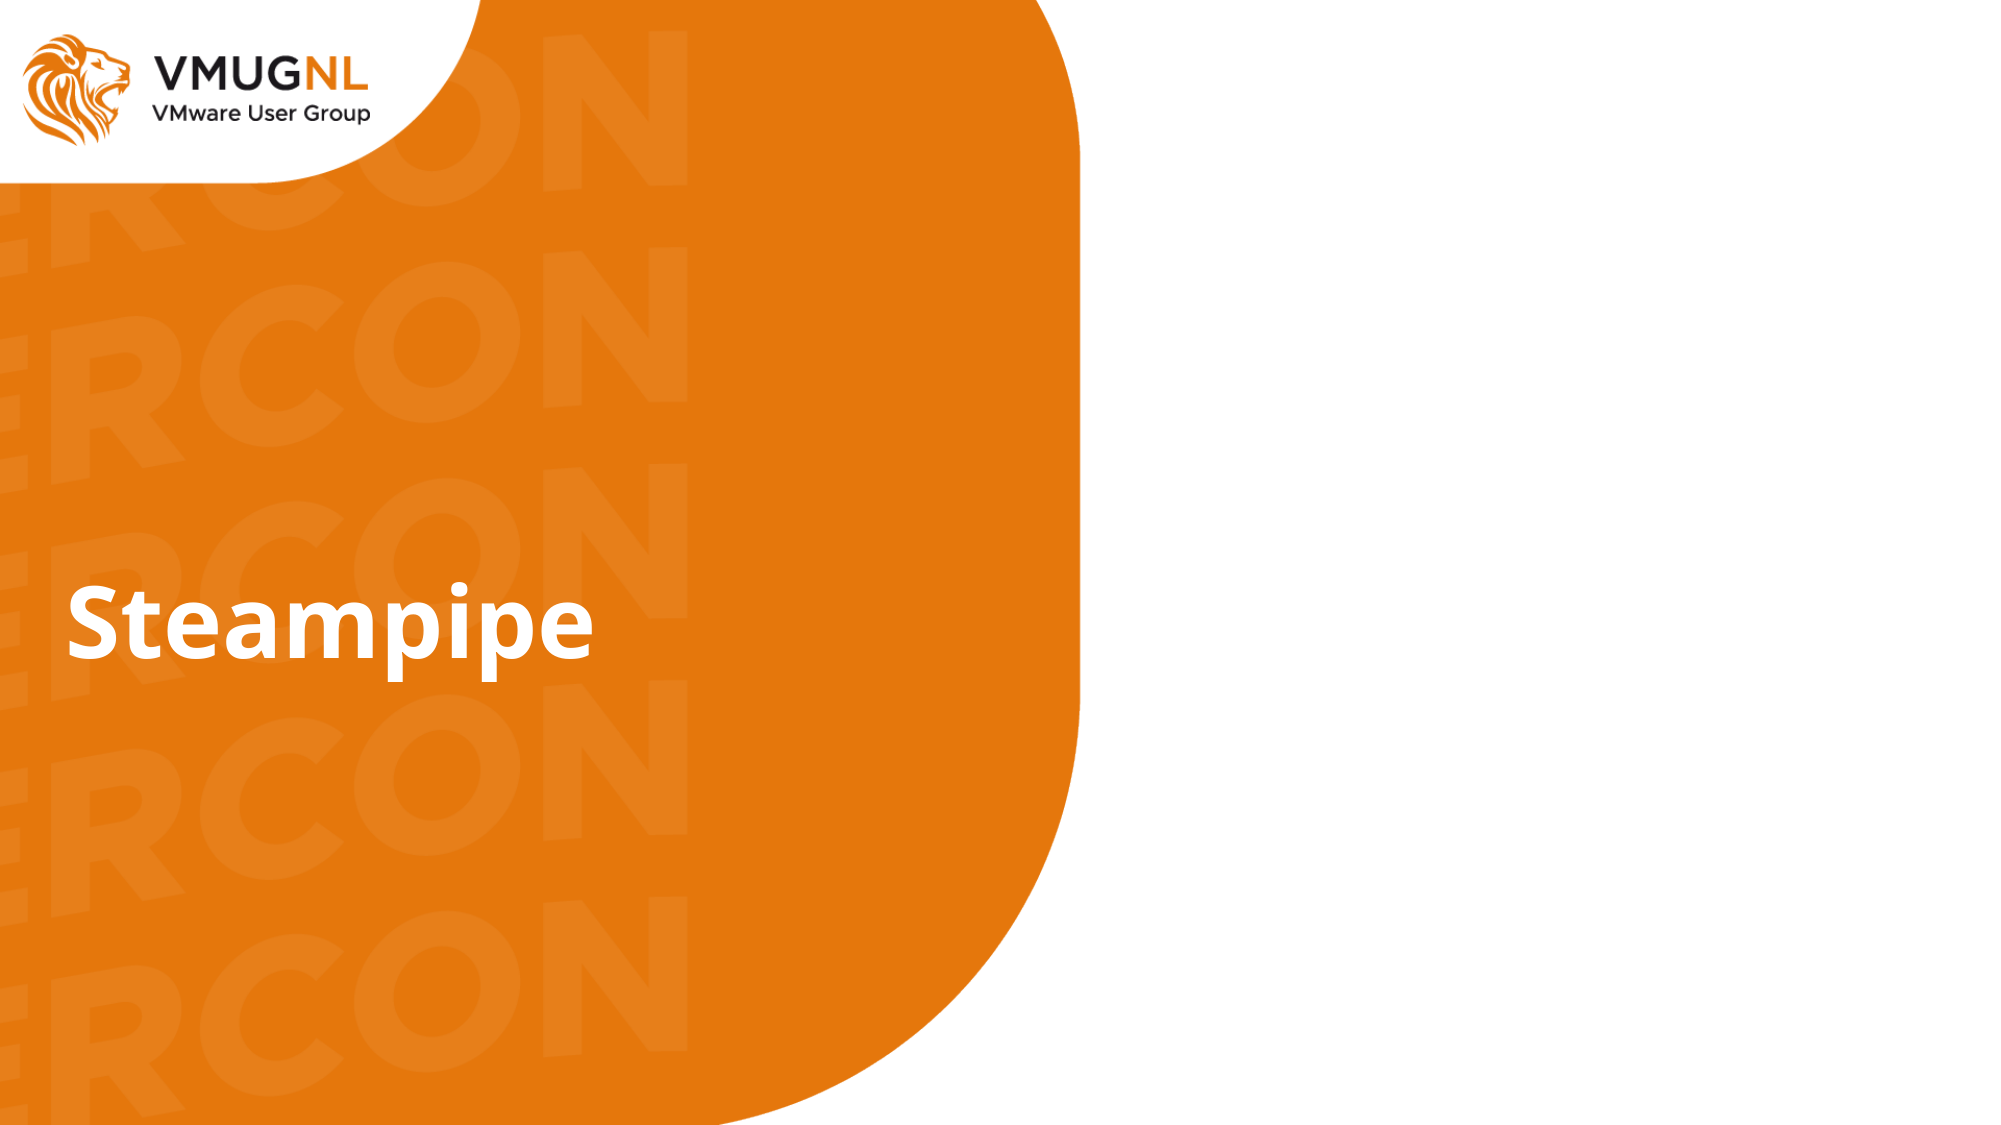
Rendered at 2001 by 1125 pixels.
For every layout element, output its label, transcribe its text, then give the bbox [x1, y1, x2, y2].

title Steampipe [50, 437, 897, 688]
picture [0, 0, 2001, 1125]
